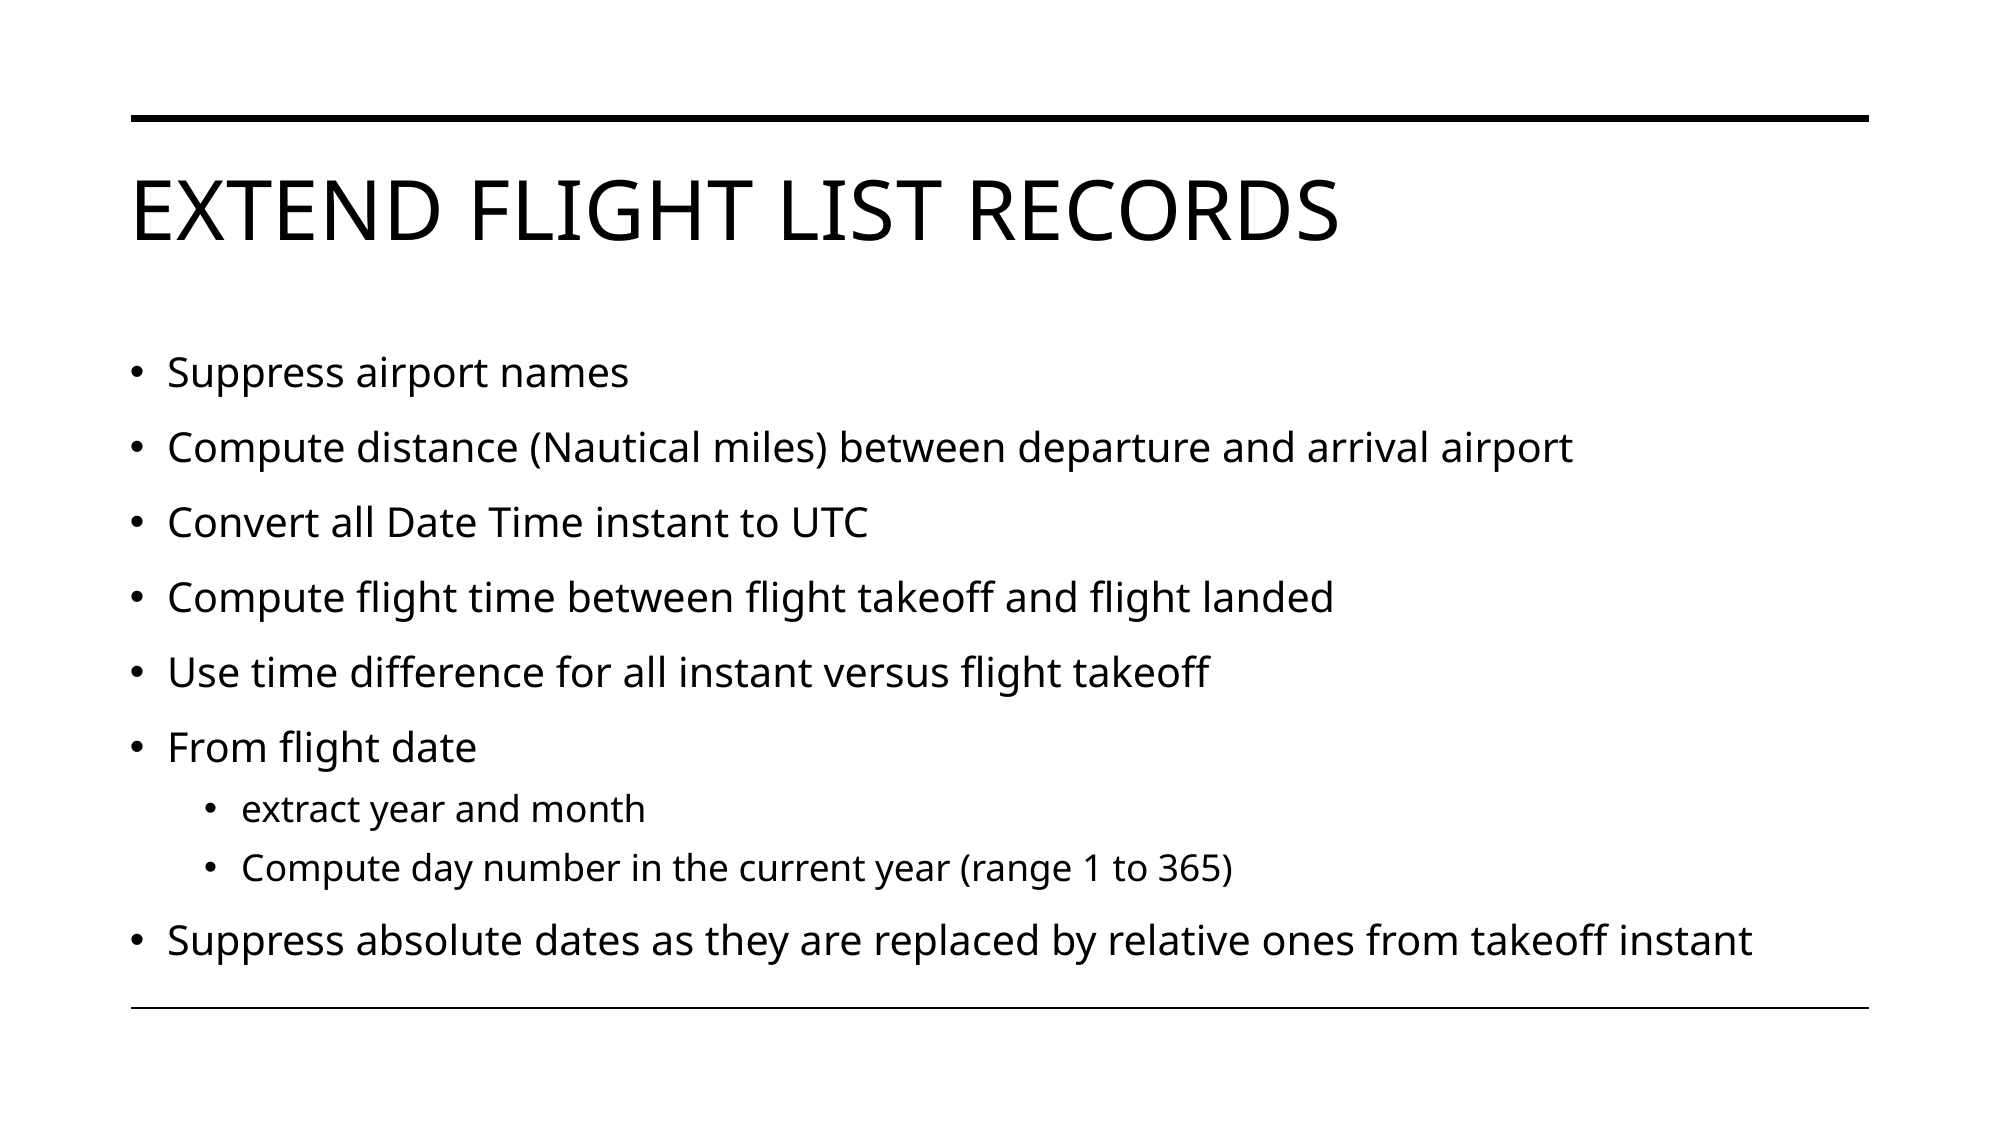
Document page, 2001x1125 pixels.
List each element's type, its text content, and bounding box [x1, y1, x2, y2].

title Extend Flight list records [114, 149, 1869, 333]
list Suppress airport names Compute distance (Nautical miles) between departure and arrival airport Convert all Date Time instant to UTC Compute flight time between flight takeoff and flight landed Use time difference for all instant versus flight takeoff From flight date extract year and month Compute day number in the current year (range 1 to 365) Suppress absolute dates as they are replaced by relative ones from takeoff instant [114, 333, 1869, 978]
